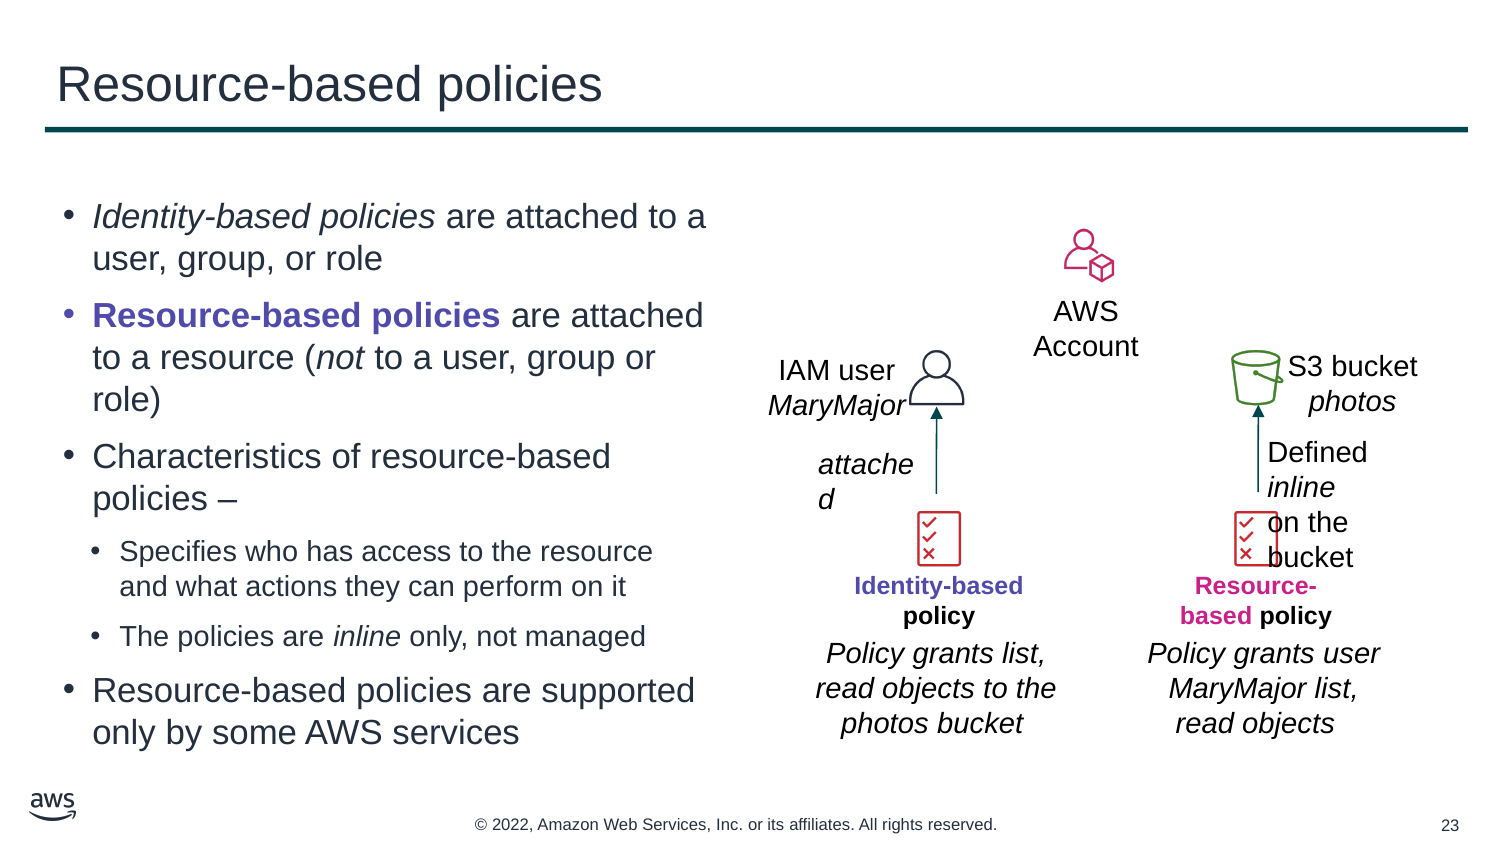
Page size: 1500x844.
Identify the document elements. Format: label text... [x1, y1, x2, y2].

title Resource-based policies [45, 36, 1469, 127]
slide_number ‹#› [1411, 808, 1471, 841]
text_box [752, 226, 1452, 741]
list Identity-based policies are attached to a user, group, or role Resource-based policies are attached to a resource (not to a user, group or role) Characteristics of resource-based policies – Specifies who has access to the resource and what actions they can perform on it The policies are inline only, not managed Resource-based policies are supported only by some AWS services [51, 187, 720, 760]
picture [29, 793, 76, 821]
